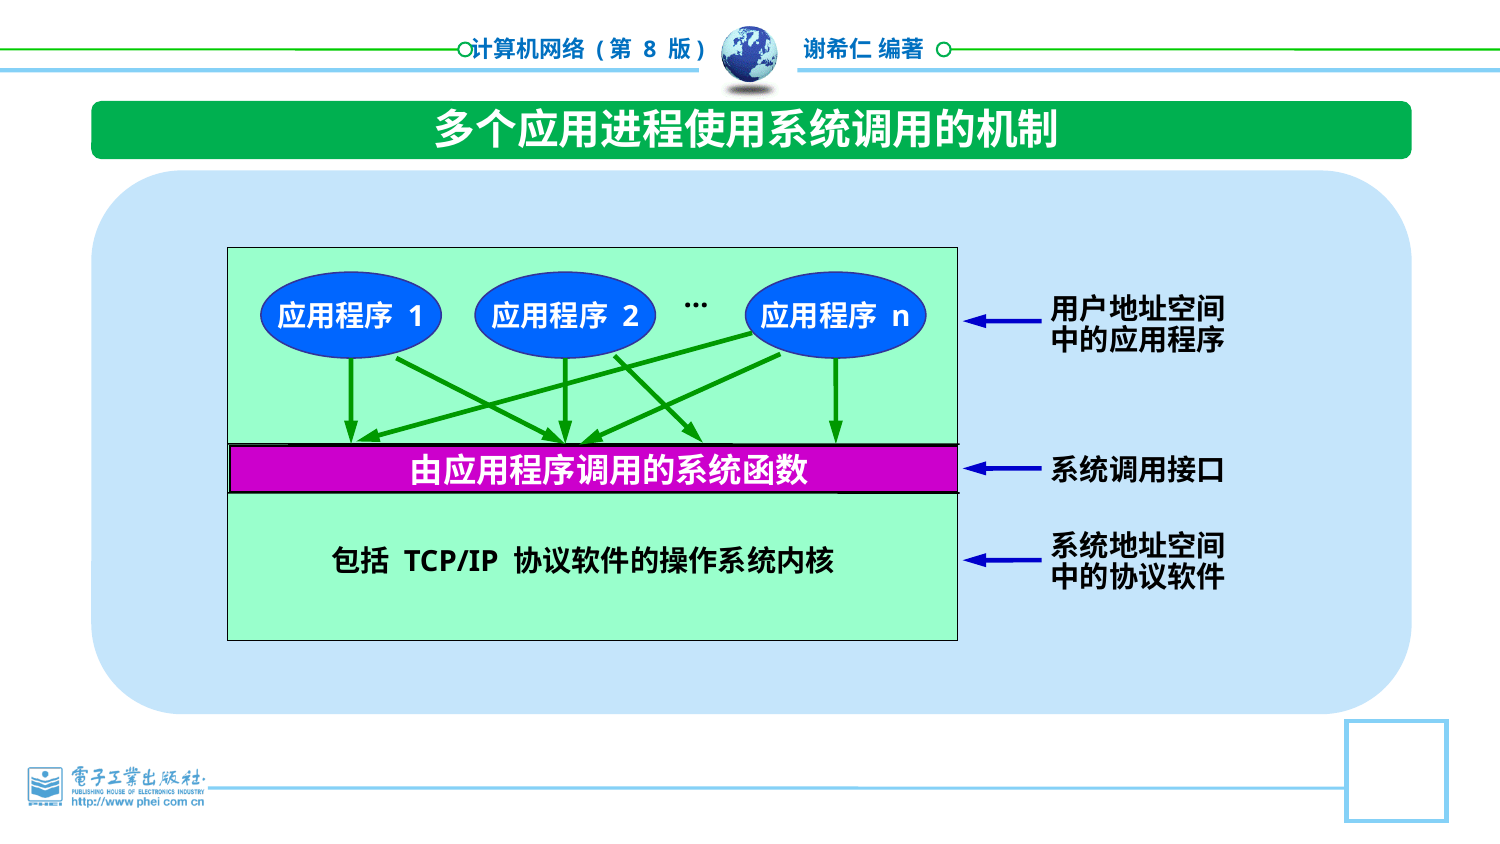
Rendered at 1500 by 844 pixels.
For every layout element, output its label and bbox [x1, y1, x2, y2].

text_box [91, 95, 1412, 161]
picture [23, 764, 208, 809]
text_box [89, 168, 1414, 717]
picture [719, 24, 779, 95]
